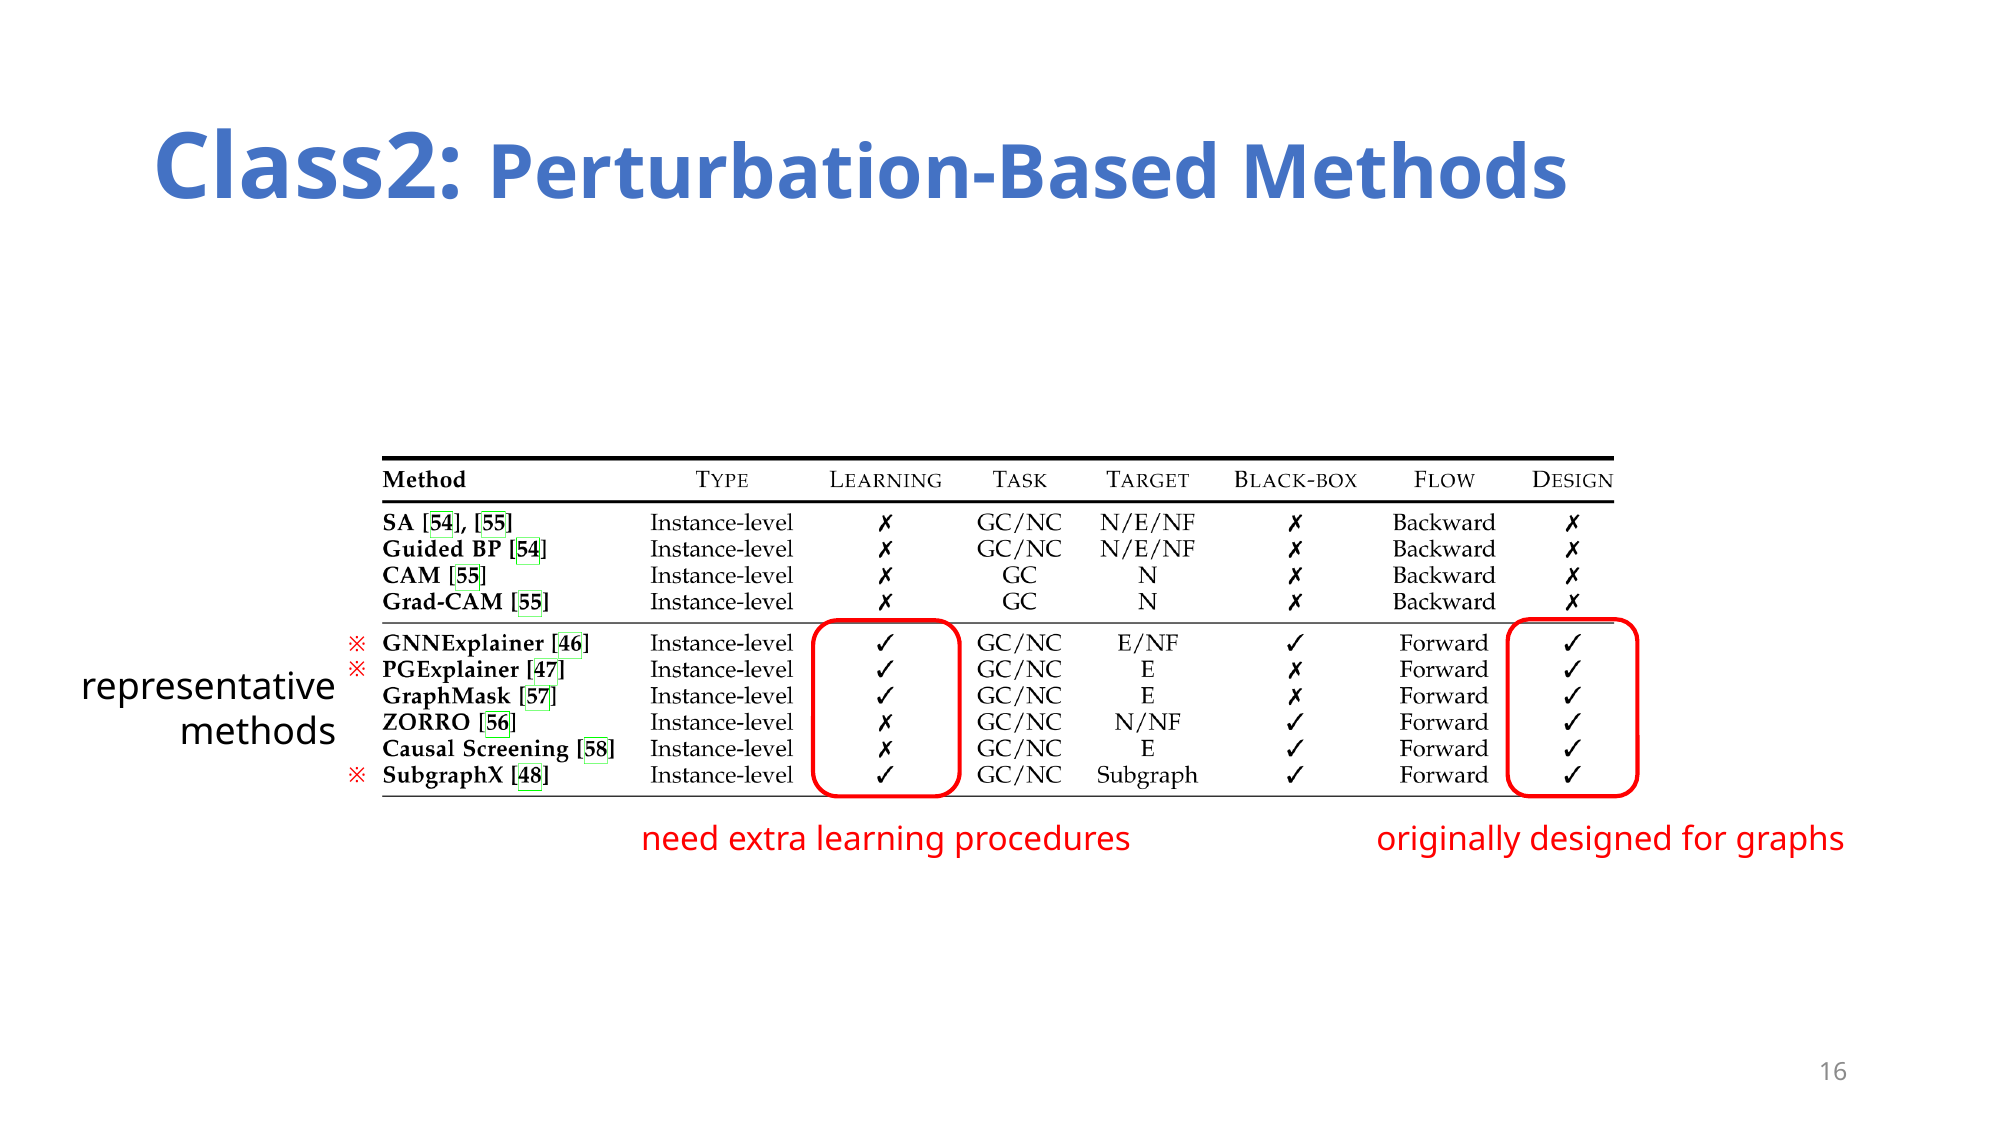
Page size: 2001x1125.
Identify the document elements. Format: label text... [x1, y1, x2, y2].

title Class2: ﻿Perturbation-Based Methods [137, 59, 1863, 278]
text_box need extra learning procedures [626, 810, 1147, 865]
slide_number 16 [1412, 1042, 1863, 1103]
text_box [1628, 621, 1639, 794]
text_box representative methods [66, 654, 333, 760]
text_box ※ ※ ※ [333, 623, 371, 795]
text_box originally designed for graphs [1361, 810, 1861, 865]
picture [371, 450, 1628, 797]
